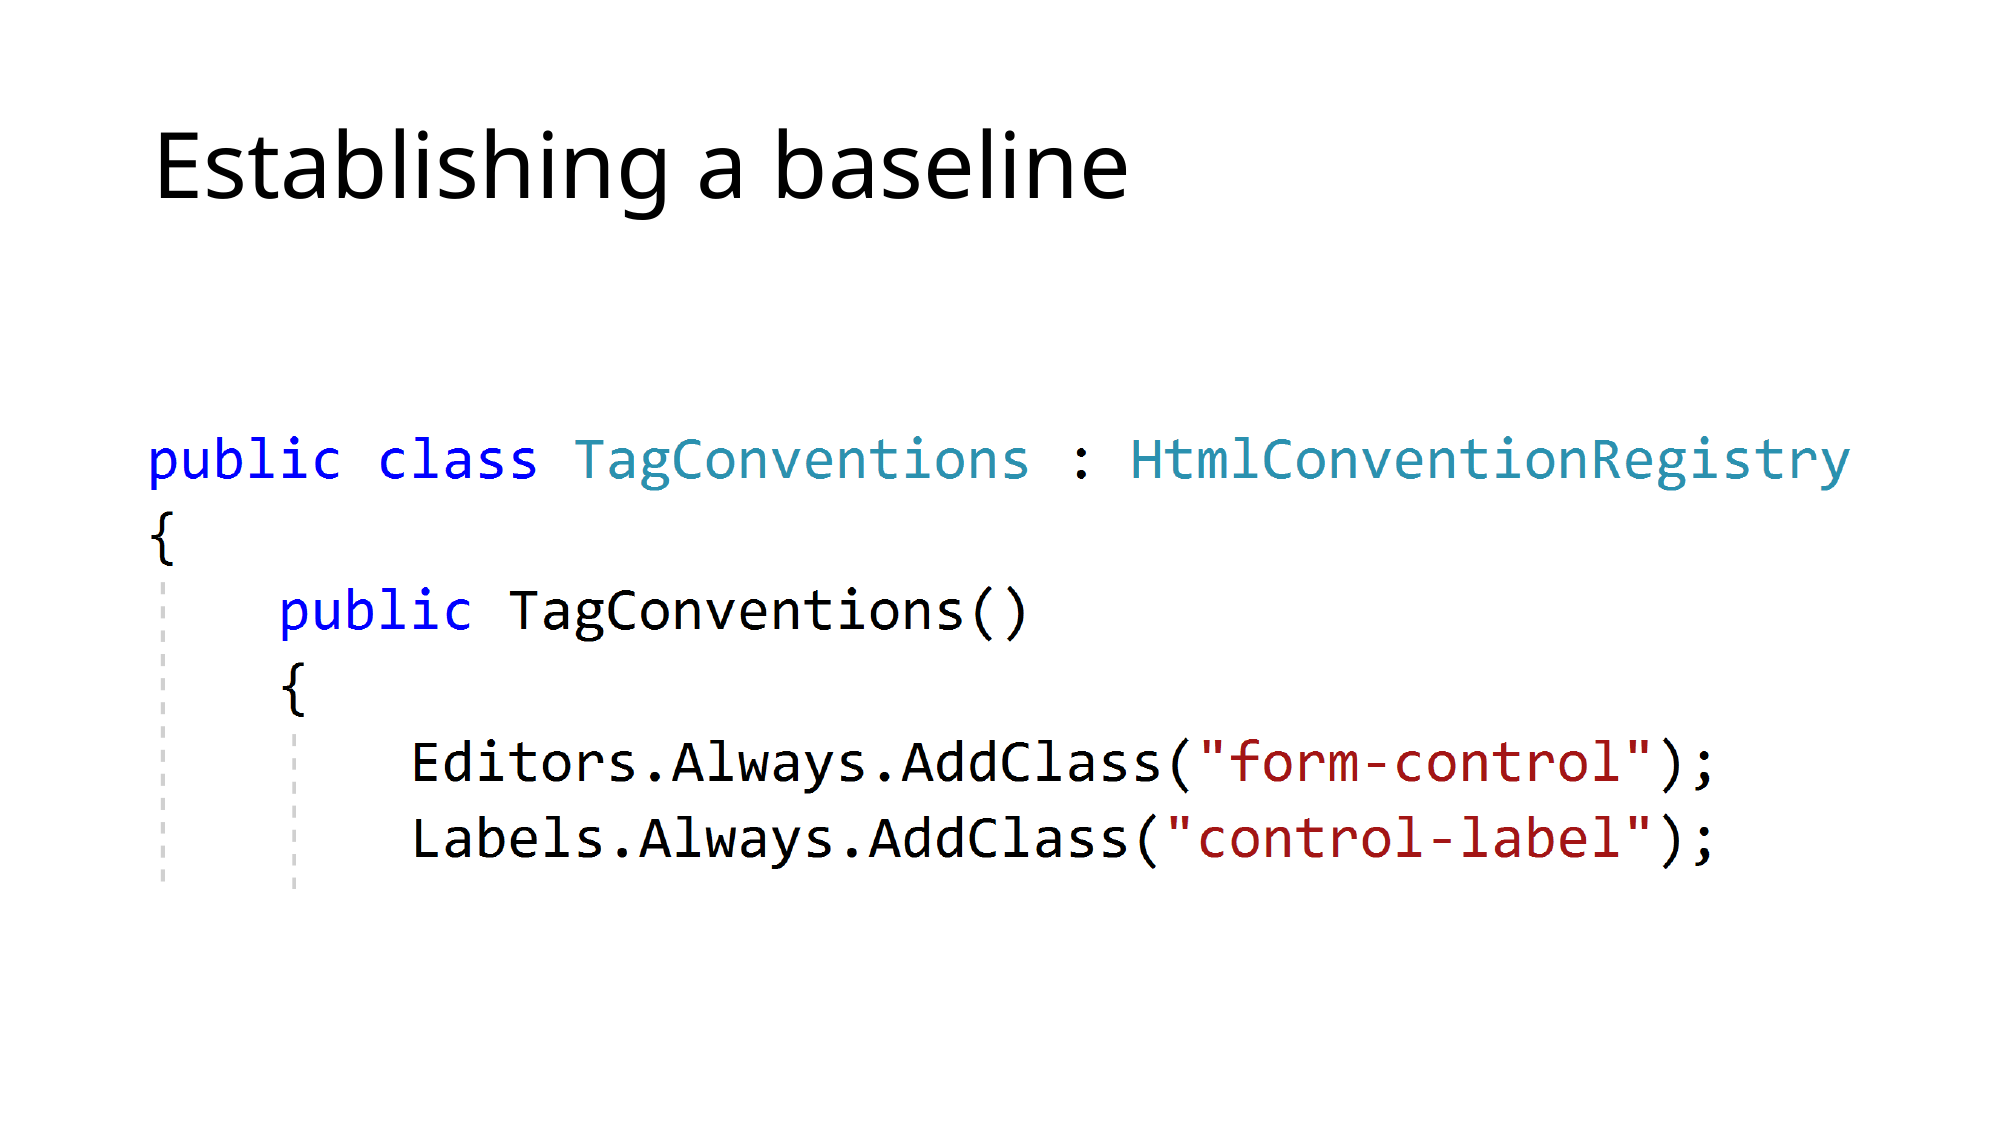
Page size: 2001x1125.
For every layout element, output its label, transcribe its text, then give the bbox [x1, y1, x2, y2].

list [137, 424, 1863, 889]
title Establishing a baseline [137, 59, 1863, 278]
